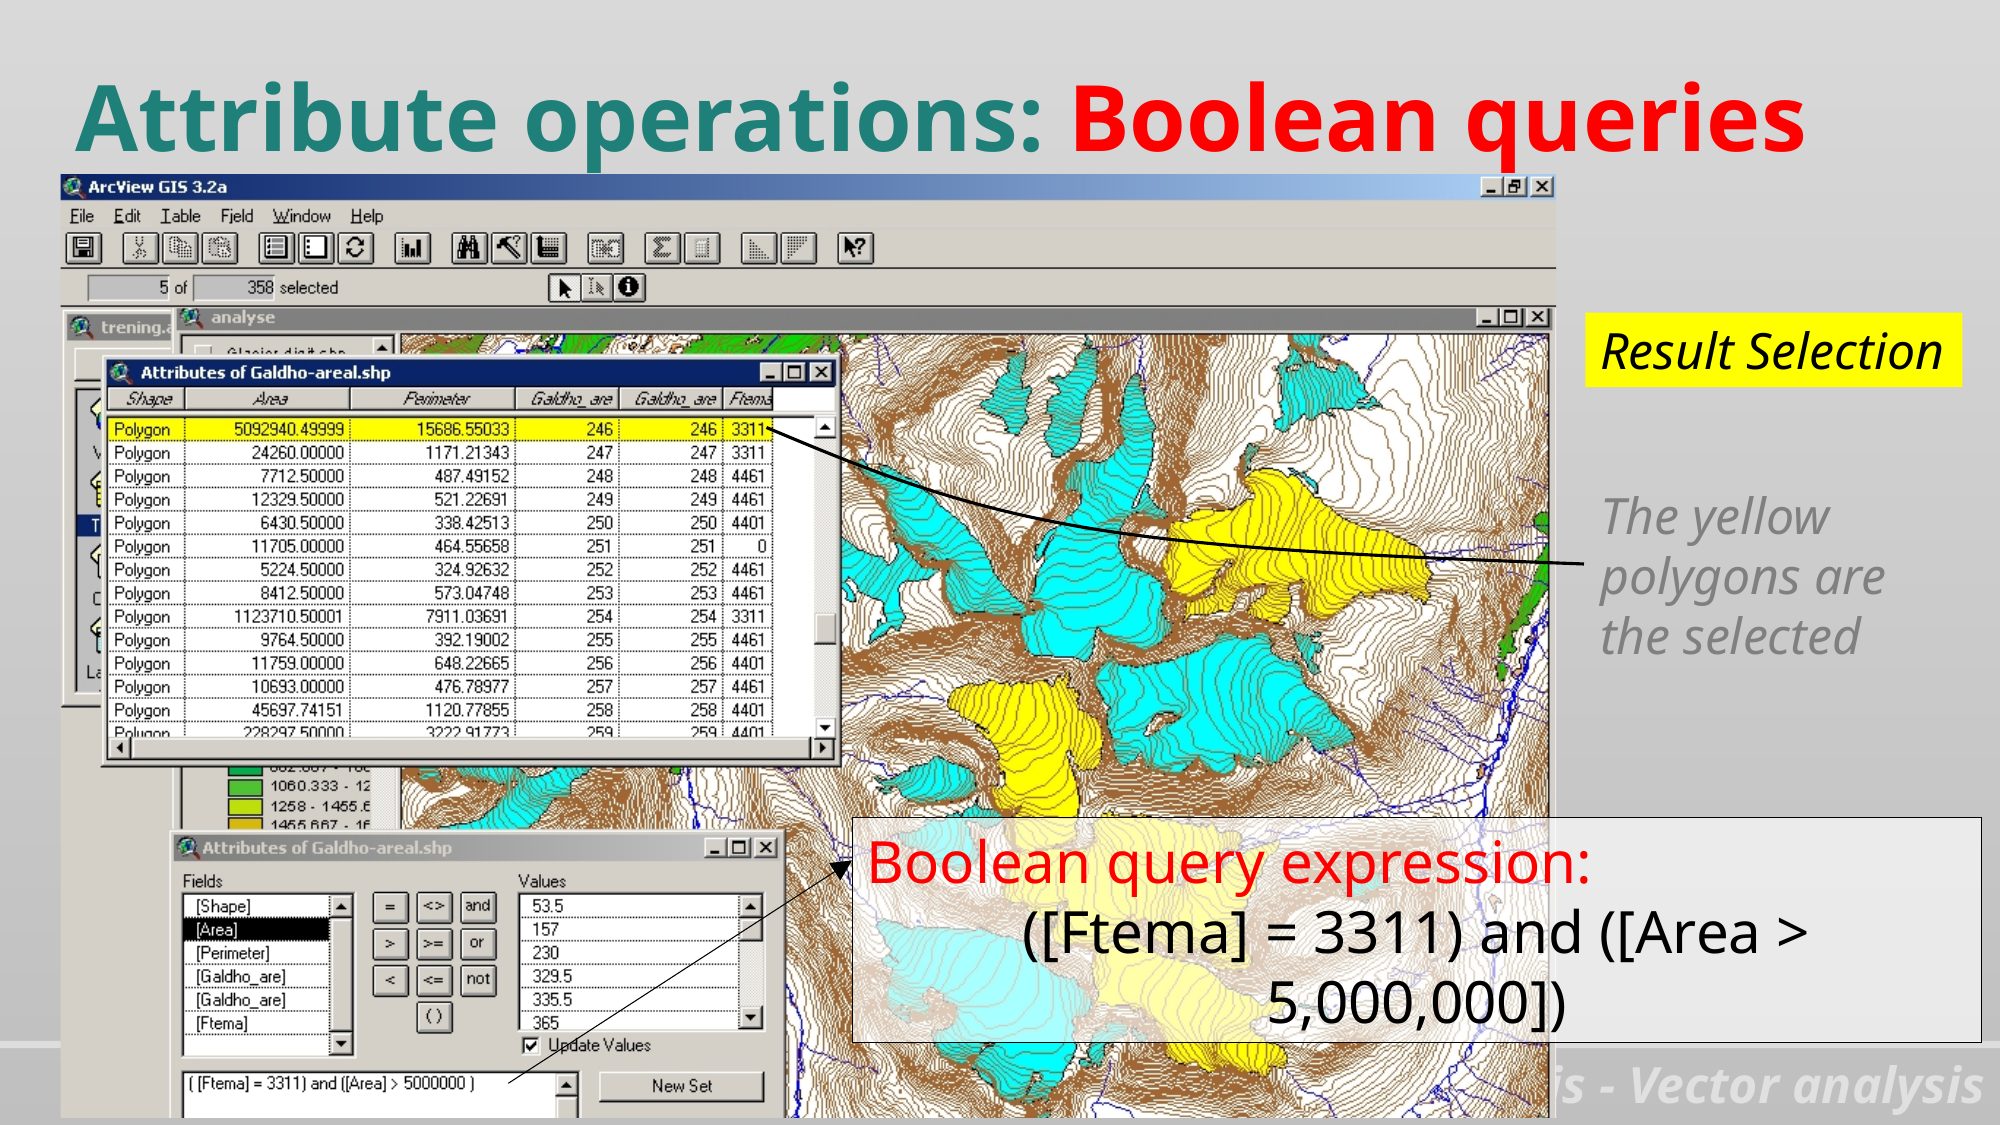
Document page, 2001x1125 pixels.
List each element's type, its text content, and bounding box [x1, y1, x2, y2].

text_box Result Selection [1585, 312, 1963, 388]
text_box The yellow polygons are the selected [1585, 477, 1963, 672]
text_box Boolean query expression: ([Ftema] = 3311) and ([Area > 5,000,000]) [1557, 817, 1982, 1043]
text_box [1557, 559, 1585, 566]
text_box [508, 860, 853, 1084]
picture [60, 174, 1557, 1118]
text_box Attribute operations: Boolean queries [60, 52, 2000, 177]
